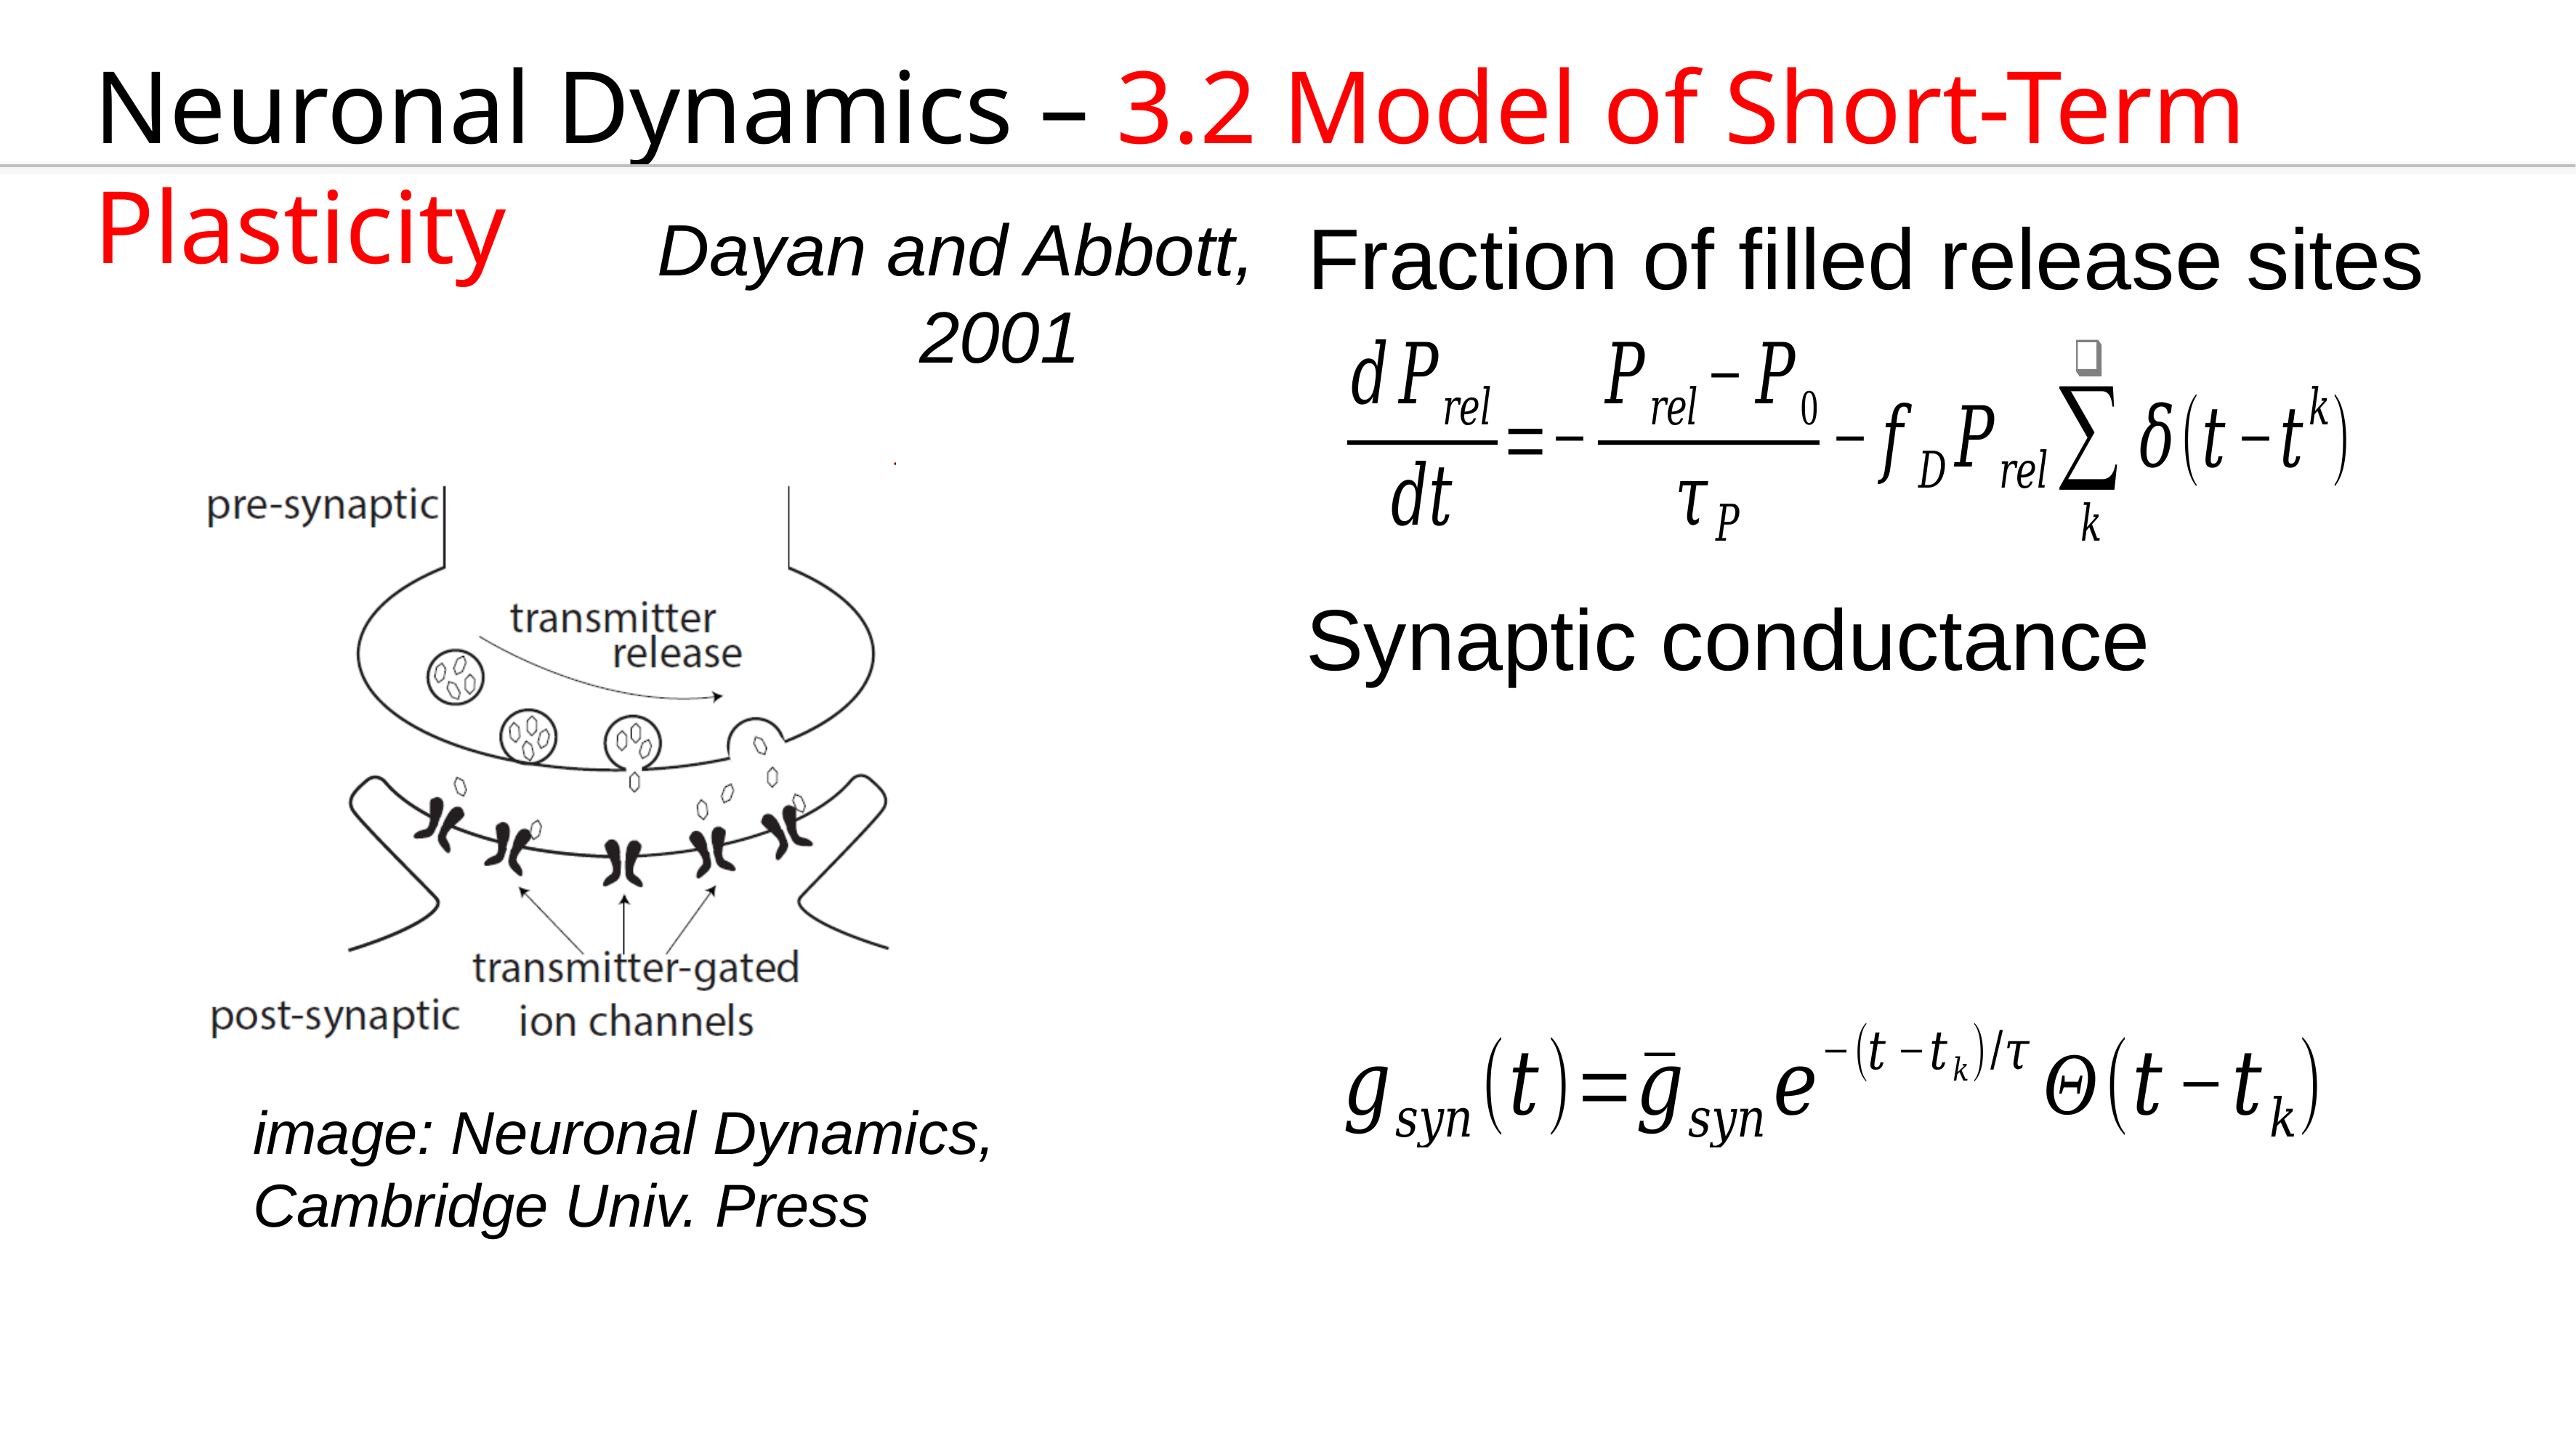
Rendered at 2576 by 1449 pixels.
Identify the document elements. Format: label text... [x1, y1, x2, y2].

picture [167, 429, 896, 1083]
text_box Dayan and Abbott, 2001 [646, 198, 1287, 383]
text_box image: Neuronal Dynamics, Cambridge Univ. Press [242, 1088, 1007, 1245]
title Neuronal Dynamics – 3.2 Model of Short-Term Plasticity [83, 174, 2570, 214]
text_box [1291, 578, 2325, 1147]
title Neuronal Dynamics – 3.2 Model of Short-Term Plasticity [83, 39, 2570, 163]
text_box Fraction of filled release sites [1296, 198, 2436, 312]
